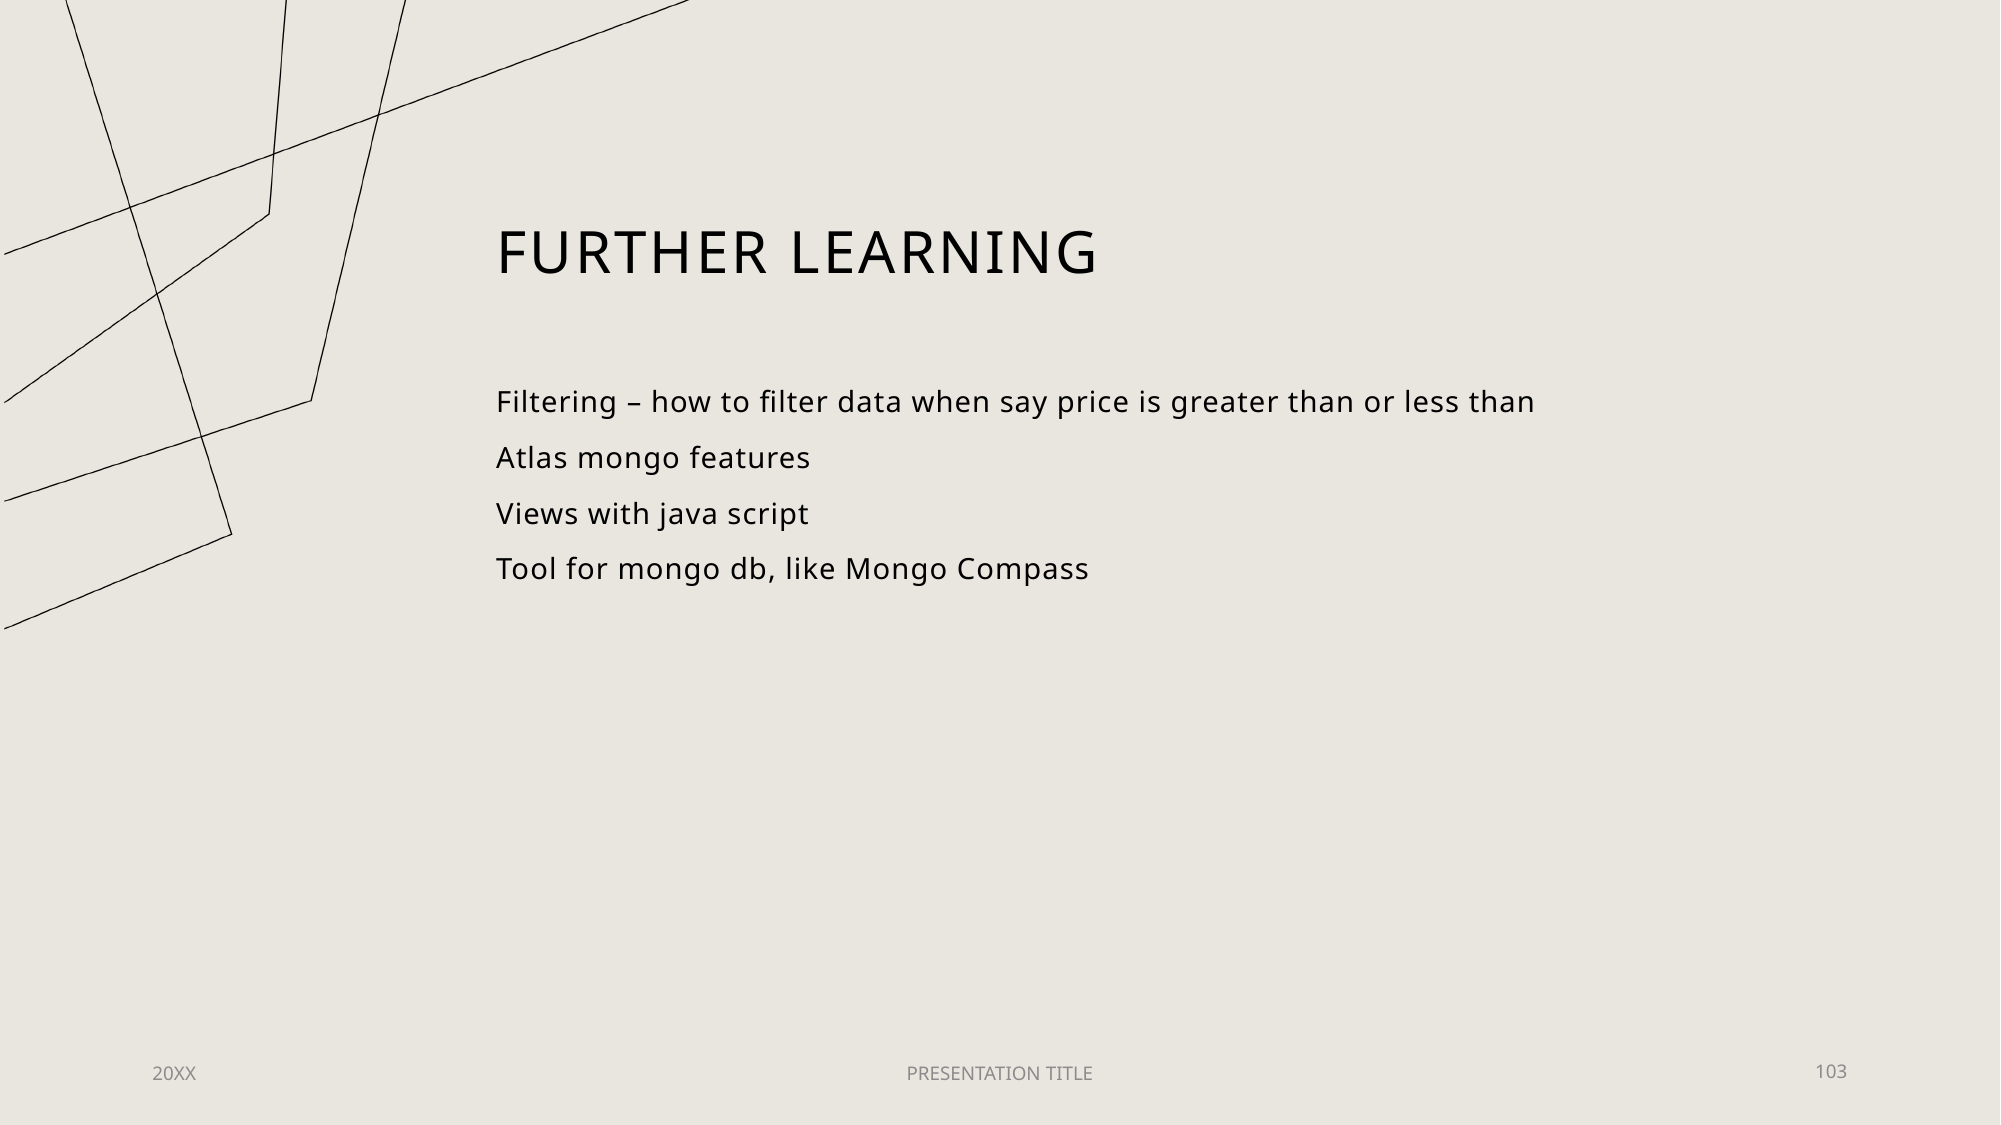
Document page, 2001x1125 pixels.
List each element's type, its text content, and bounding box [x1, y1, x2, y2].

list Filtering – how to filter data when say price is greater than or less than Atlas mongo features Views with java script Tool for mongo db, like Mongo Compass [481, 375, 1924, 704]
footer PRESENTATION TITLE [662, 1042, 1338, 1103]
title Further learning [481, 146, 1863, 364]
slide_number 20XX [137, 1042, 588, 1103]
picture [4, 0, 721, 642]
slide_number 103 [1412, 1042, 1863, 1103]
